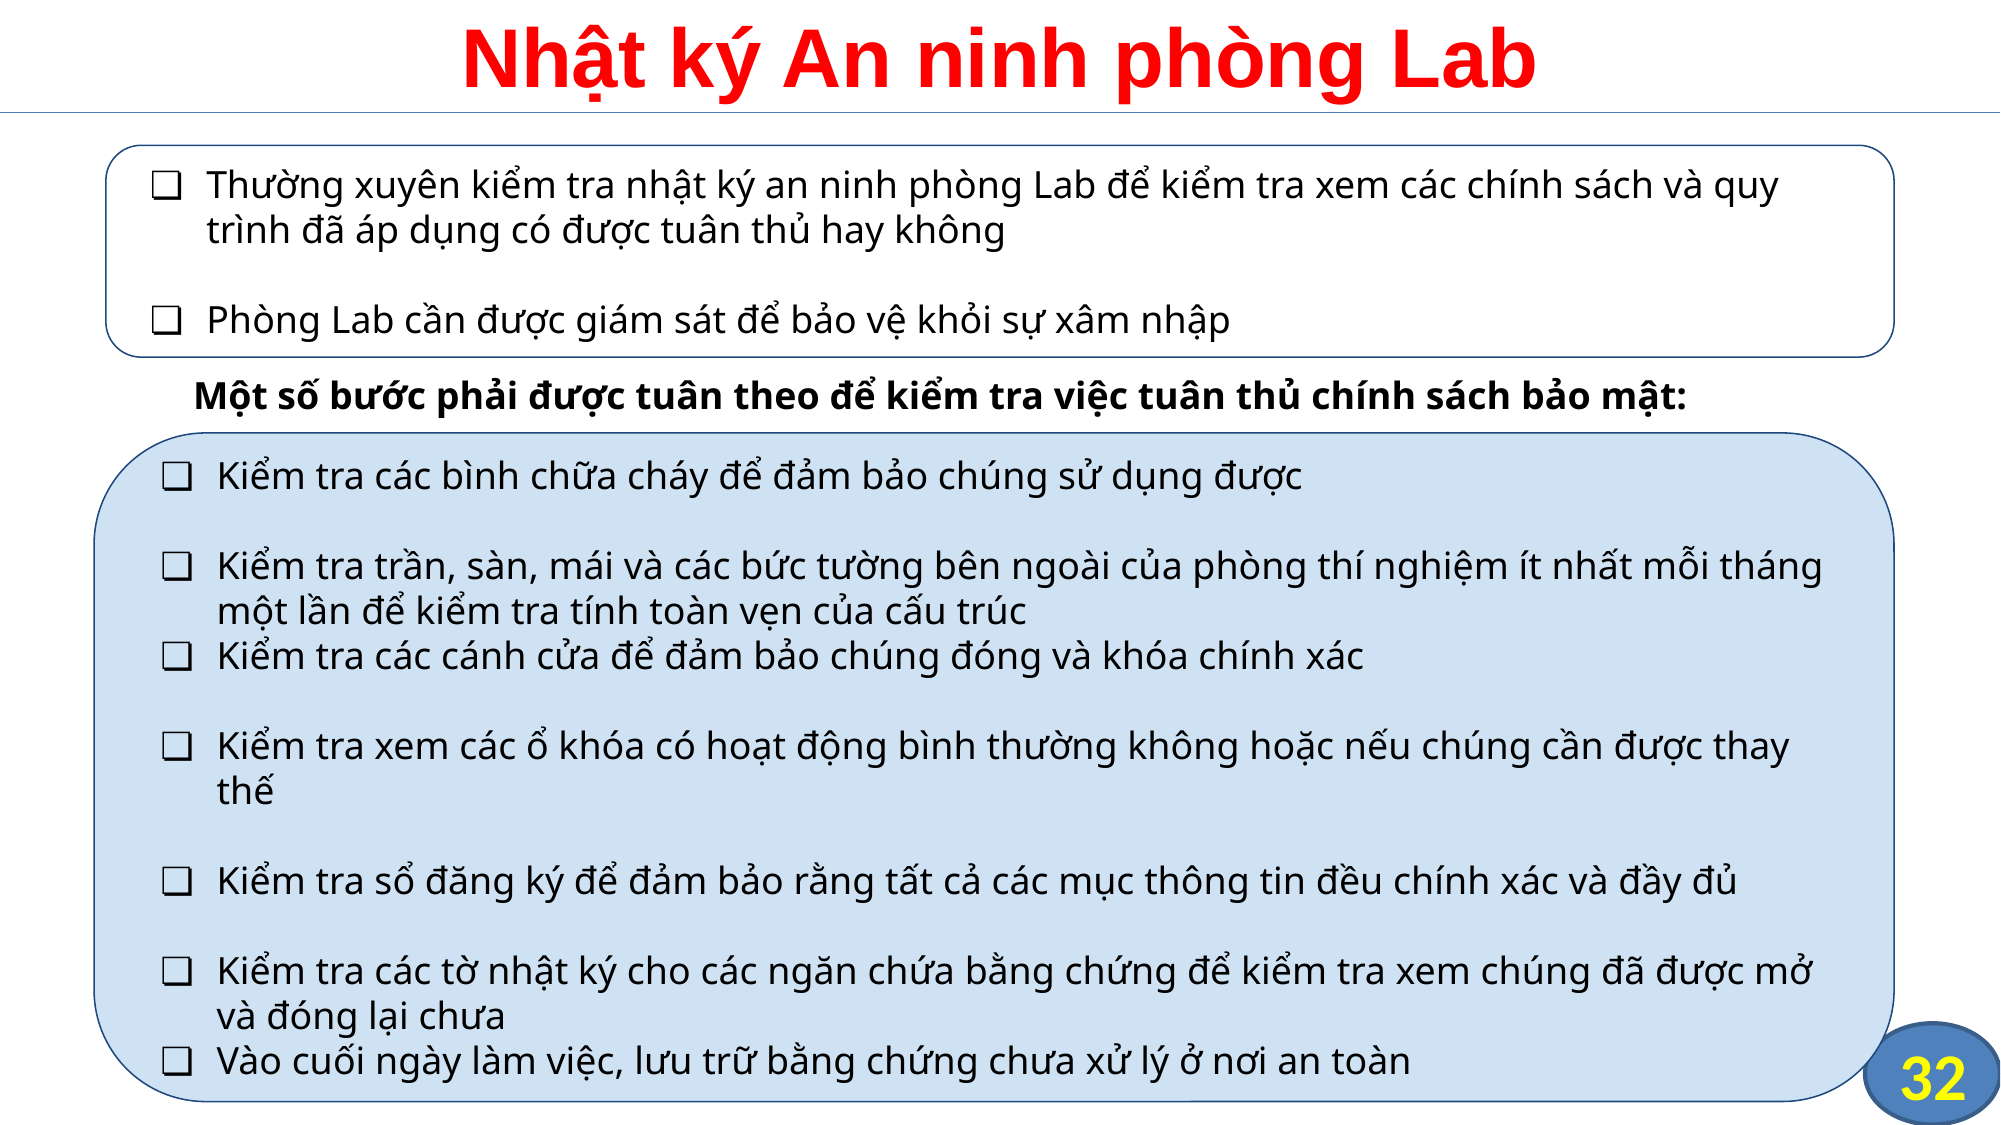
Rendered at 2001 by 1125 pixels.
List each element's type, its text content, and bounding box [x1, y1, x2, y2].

text_box Một số bước phải được tuân theo để kiểm tra việc tuân thủ chính sách bảo mật: [178, 357, 1728, 433]
slide_number 32 [1866, 1023, 2000, 1125]
text_box Thường xuyên kiểm tra nhật ký an ninh phòng Lab để kiểm tra xem các chính sách và quy trình đã áp dụng có được tuân thủ hay không Phòng Lab cần được giám sát để bảo vệ khỏi sự xâm nhập [105, 145, 1895, 358]
text_box Kiểm tra các bình chữa cháy để đảm bảo chúng sử dụng được Kiểm tra trần, sàn, mái và các bức tường bên ngoài của phòng thí nghiệm ít nhất mỗi tháng một lần để kiểm tra tính toàn vẹn của cấu trúc Kiểm tra các cánh cửa để đảm bảo chúng đóng và khóa chính xác Kiểm tra xem các ổ khóa có hoạt động bình thường không hoặc nếu chúng cần được thay thế Kiểm tra sổ đăng ký để đảm bảo rằng tất cả các mục thông tin đều chính xác và đầy đủ Kiểm tra các tờ nhật ký cho các ngăn chứa bằng chứng để kiểm tra xem chúng đã được mở và đóng lại chưa Vào cuối ngày làm việc, lưu trữ bằng chứng chưa xử lý ở nơi an toàn [94, 432, 1895, 1102]
title Nhật ký An ninh phòng Lab [0, 0, 2000, 113]
